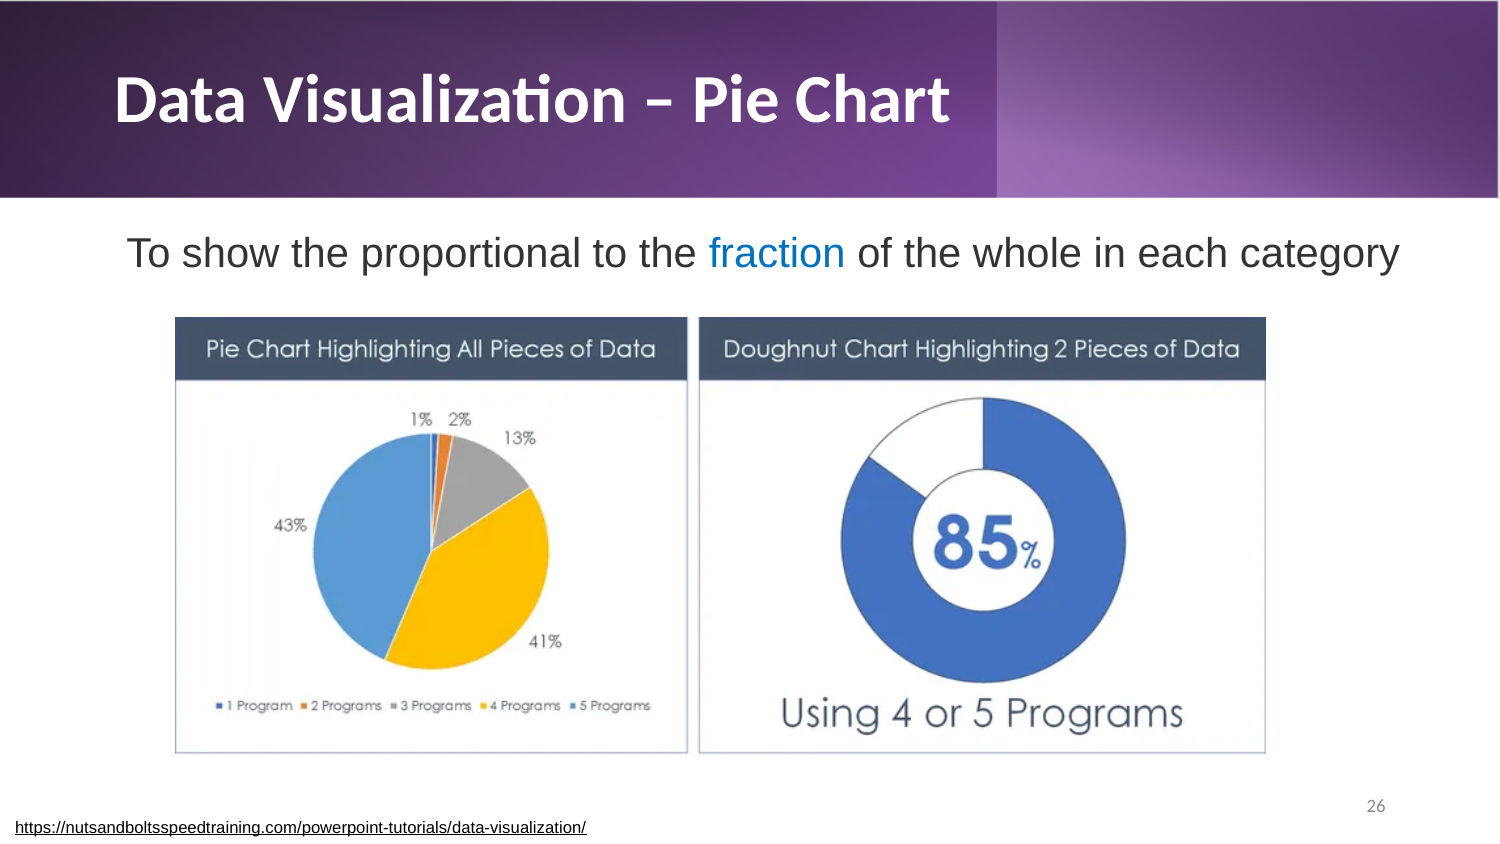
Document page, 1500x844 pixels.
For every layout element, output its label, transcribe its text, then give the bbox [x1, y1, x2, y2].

text_box https://nutsandboltsspeedtraining.com/powerpoint-tutorials/data-visualization/ [0, 809, 750, 844]
picture [175, 317, 1266, 761]
text_box To show the proportional to the fraction of the whole in each category [111, 218, 1448, 284]
slide_number 26 [1059, 782, 1397, 827]
picture [0, 0, 1500, 199]
